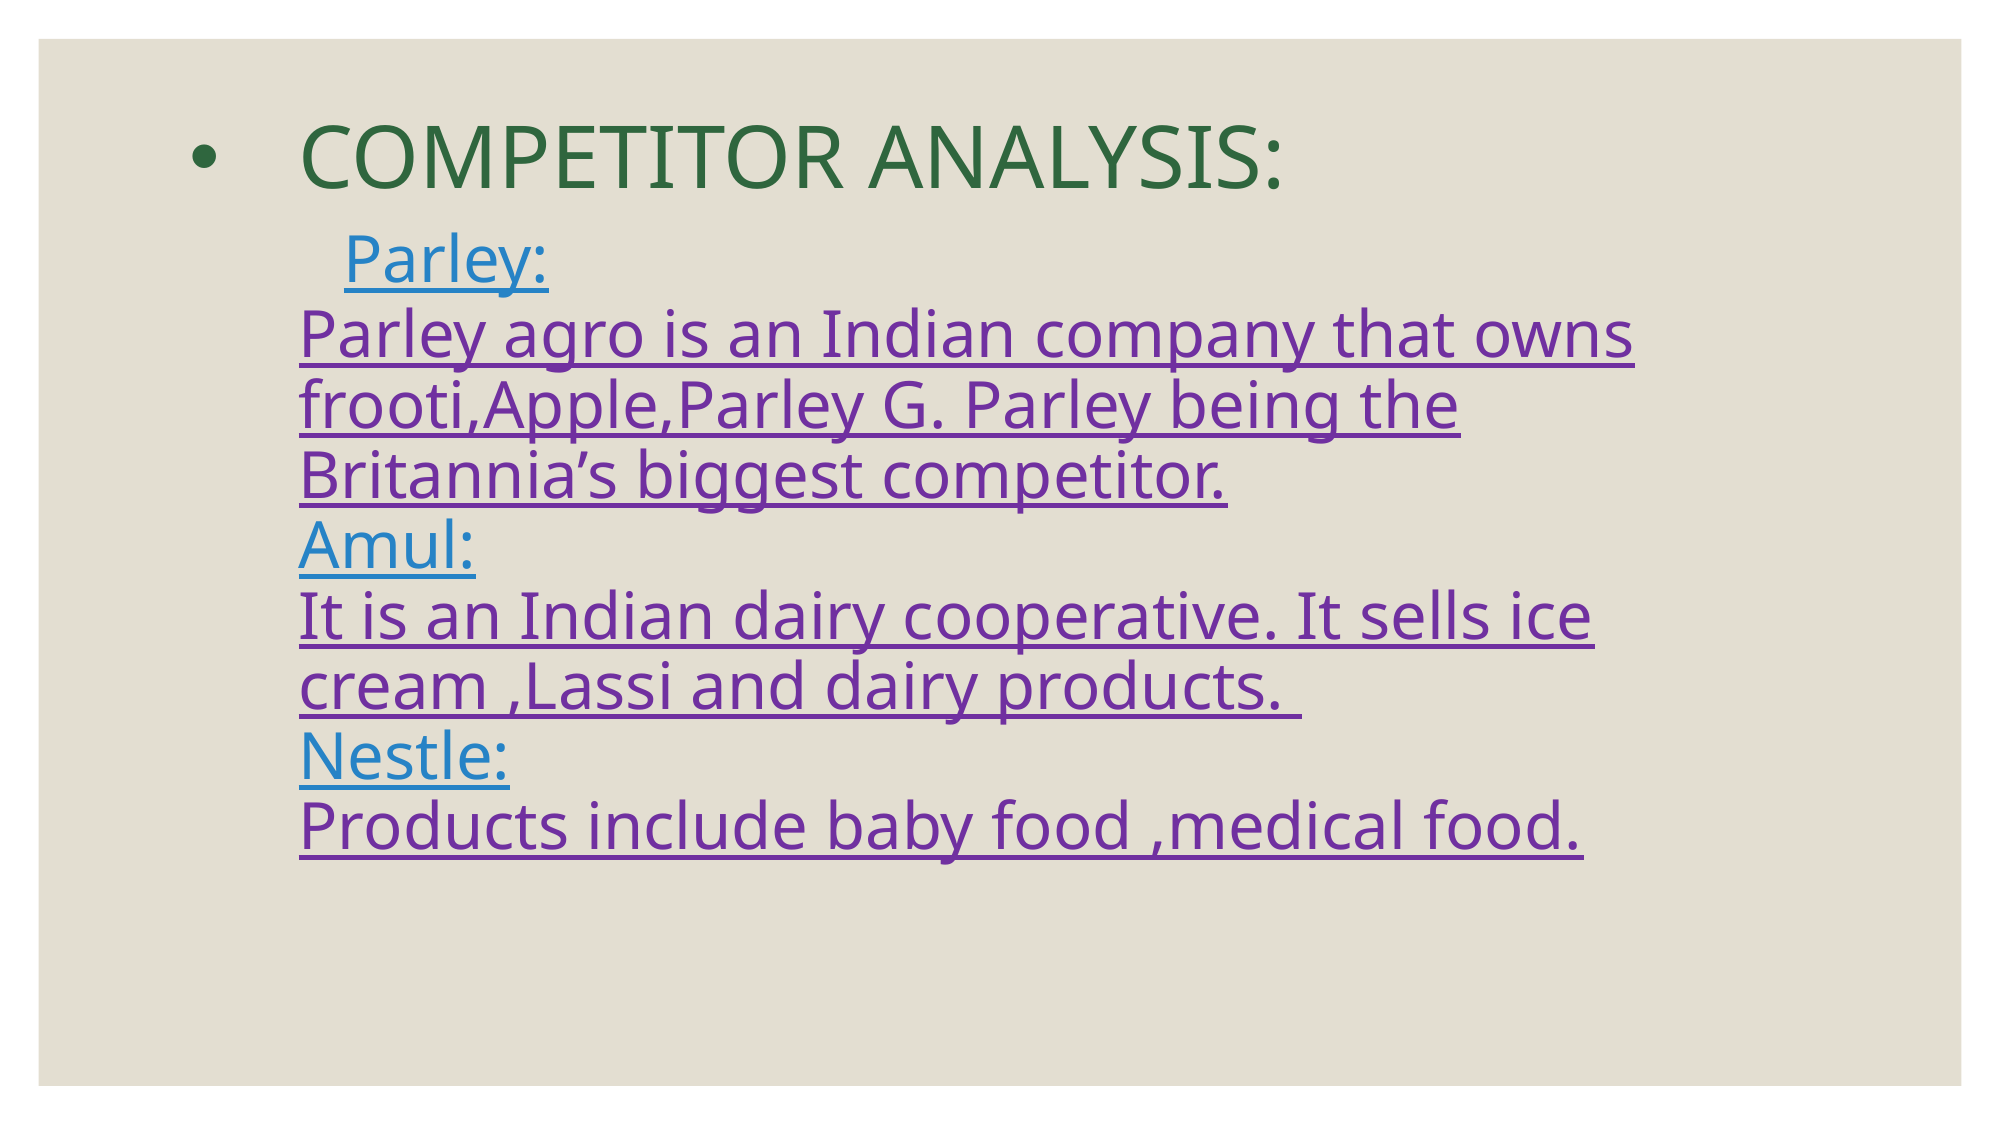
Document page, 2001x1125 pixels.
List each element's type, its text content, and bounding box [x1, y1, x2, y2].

title COMPETITOR ANALYSIS: Parley: Parley agro is an Indian company that owns frooti,Apple,Parley G. Parley being the Britannia’s biggest competitor. Amul: It is an Indian dairy cooperative. It sells ice cream ,Lassi and dairy products. Nestle: Products include baby food ,medical food. [174, 105, 1740, 873]
